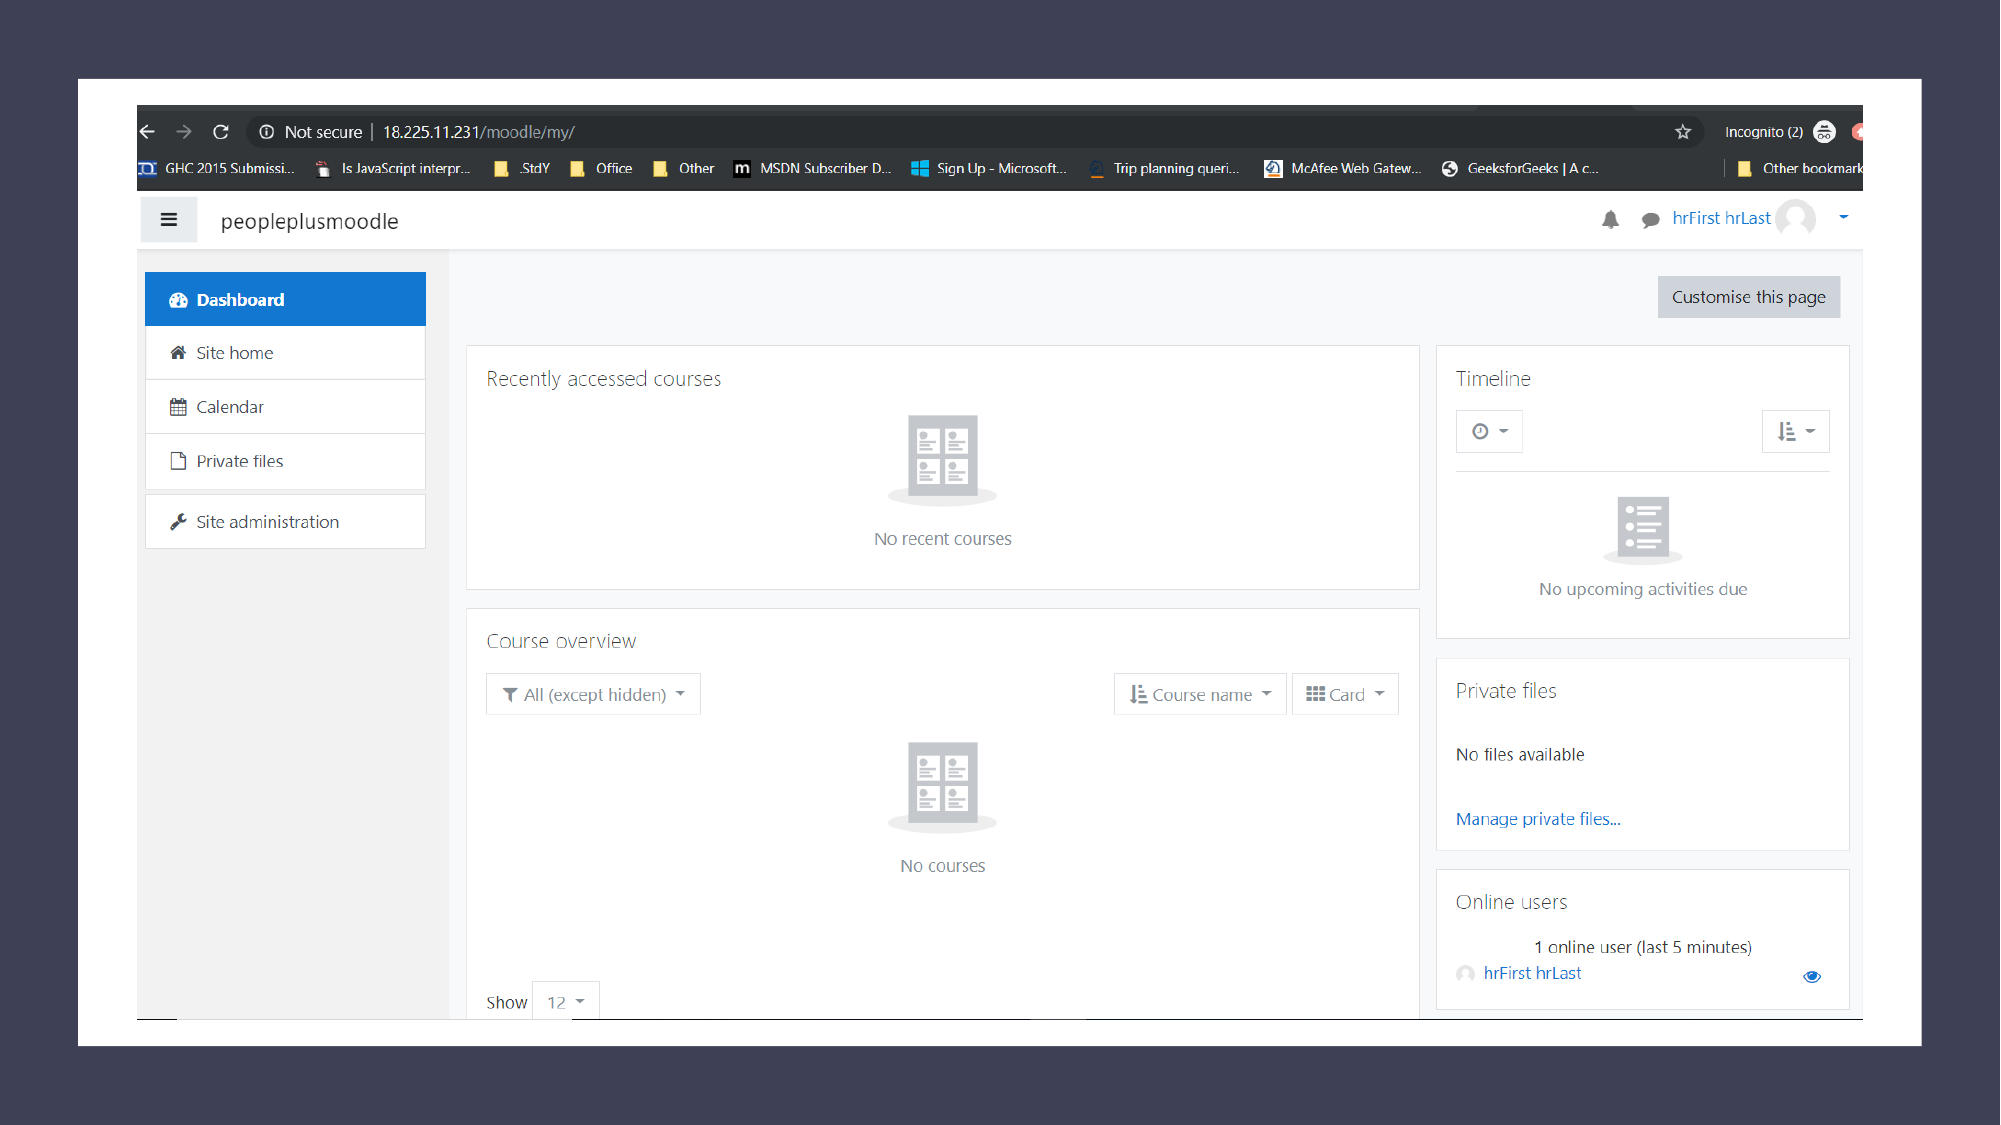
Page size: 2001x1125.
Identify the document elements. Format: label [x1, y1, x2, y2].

text_box [77, 78, 1923, 1047]
picture [137, 105, 1863, 1020]
text_box [0, 0, 2000, 1125]
